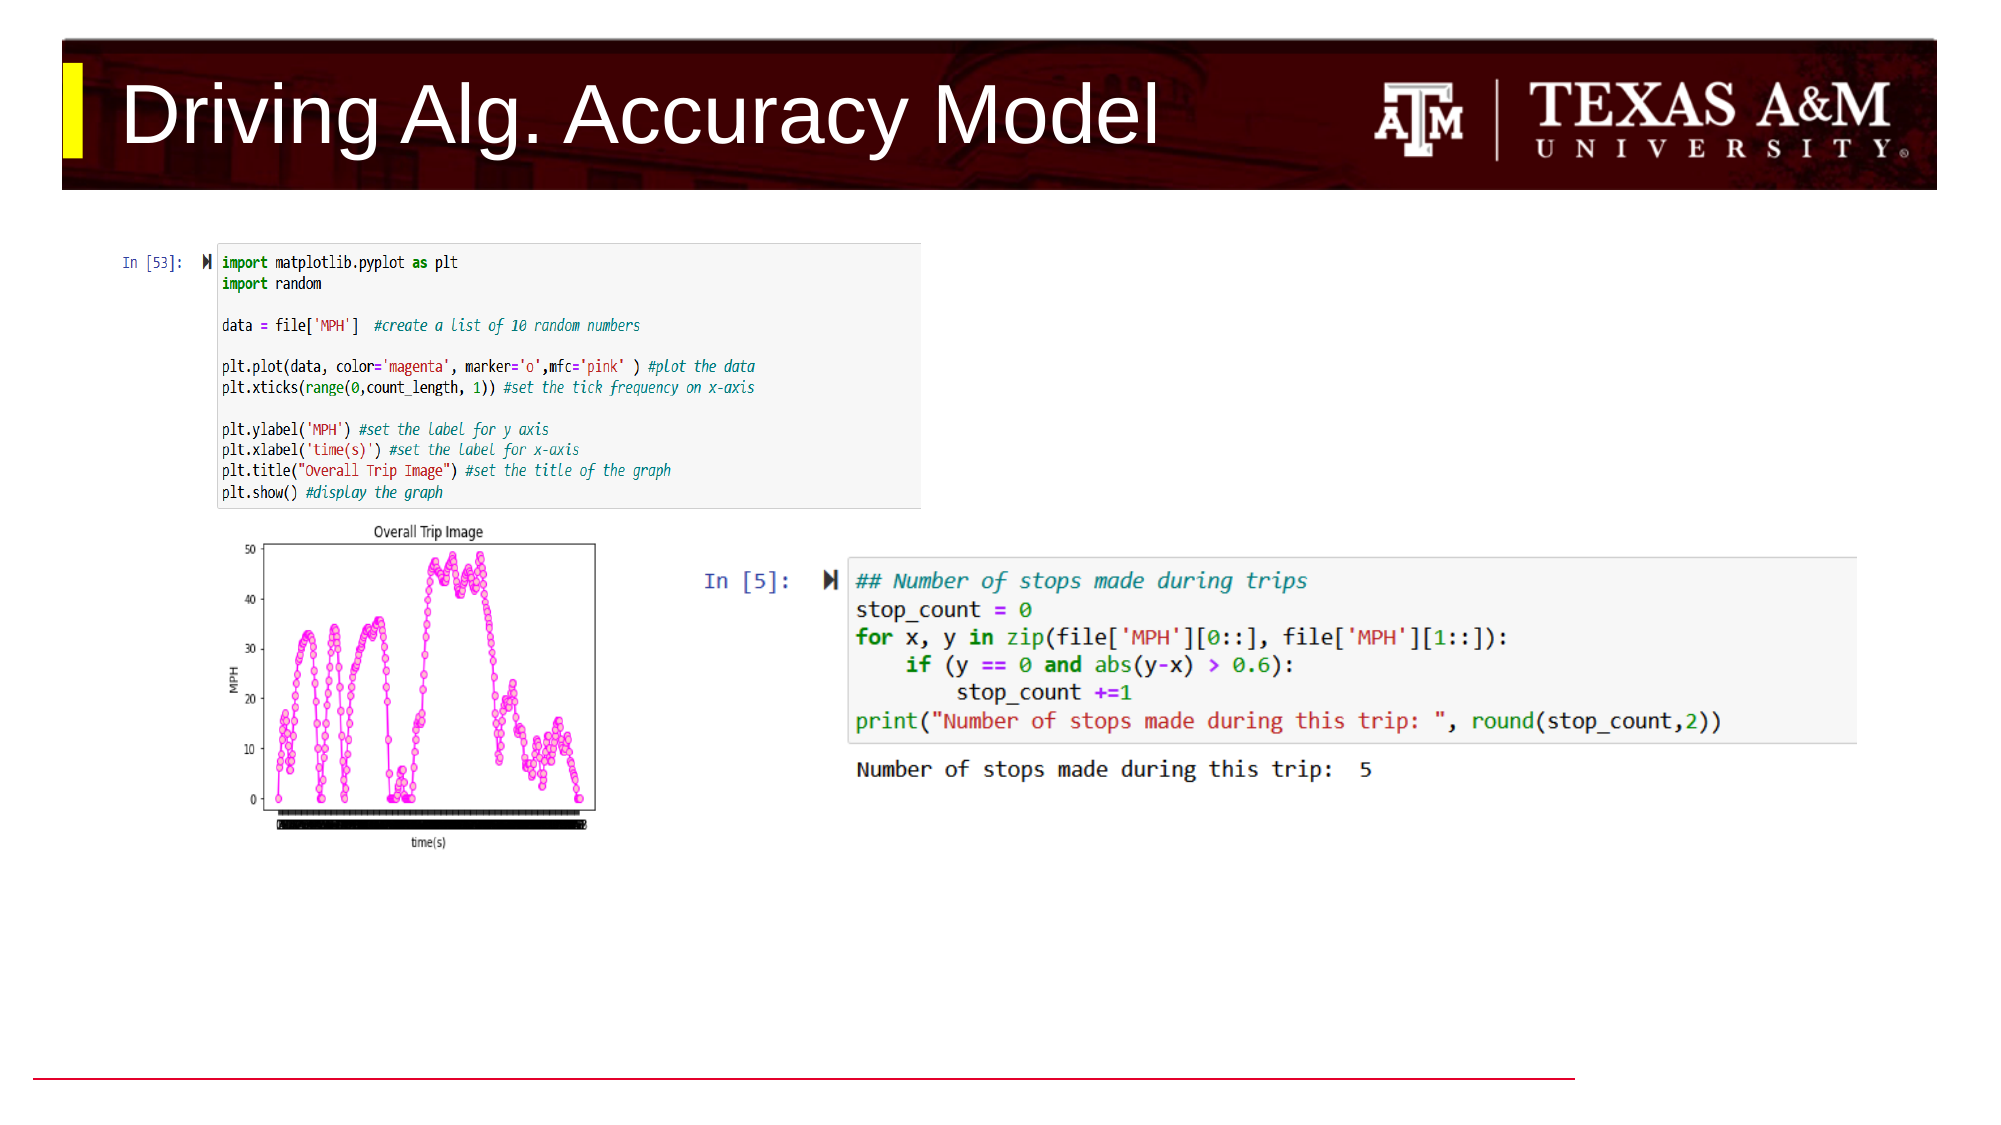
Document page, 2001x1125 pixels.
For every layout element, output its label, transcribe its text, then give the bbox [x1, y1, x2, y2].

title Driving Alg. Accuracy Model [105, 16, 1367, 205]
picture [62, 37, 105, 190]
picture [99, 242, 1857, 857]
picture [1367, 37, 1937, 190]
